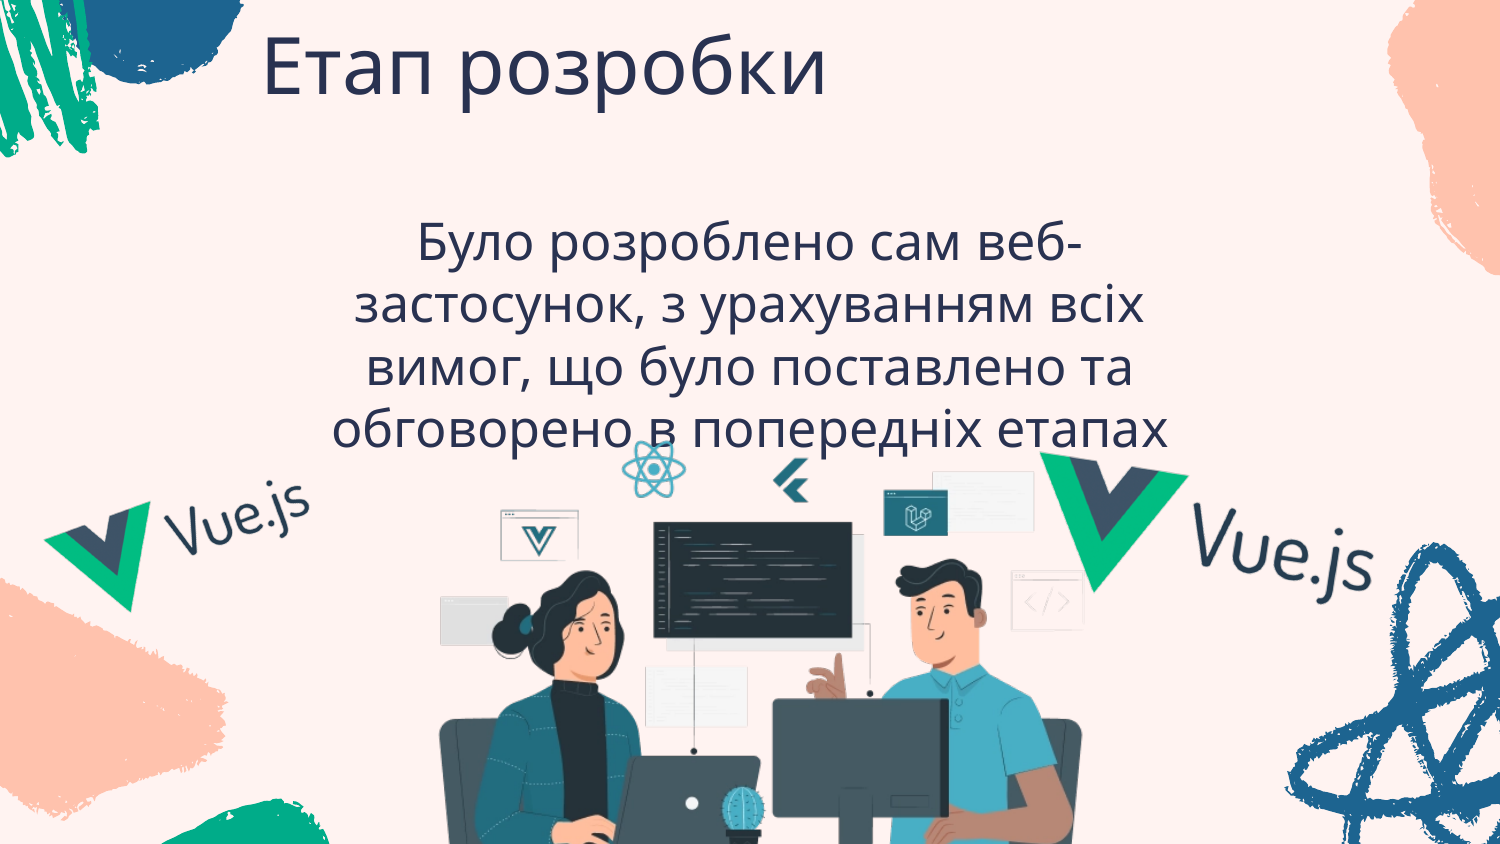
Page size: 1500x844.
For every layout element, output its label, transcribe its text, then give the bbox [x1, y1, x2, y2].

title Етап розробки [245, 0, 1277, 171]
picture [11, 402, 350, 669]
subtitle Було розроблено сам веб-застосунок, з урахуванням всіх вимог, що було поставлено та обговорено в попередніх етапах [278, 193, 1222, 713]
picture [403, 388, 1415, 844]
